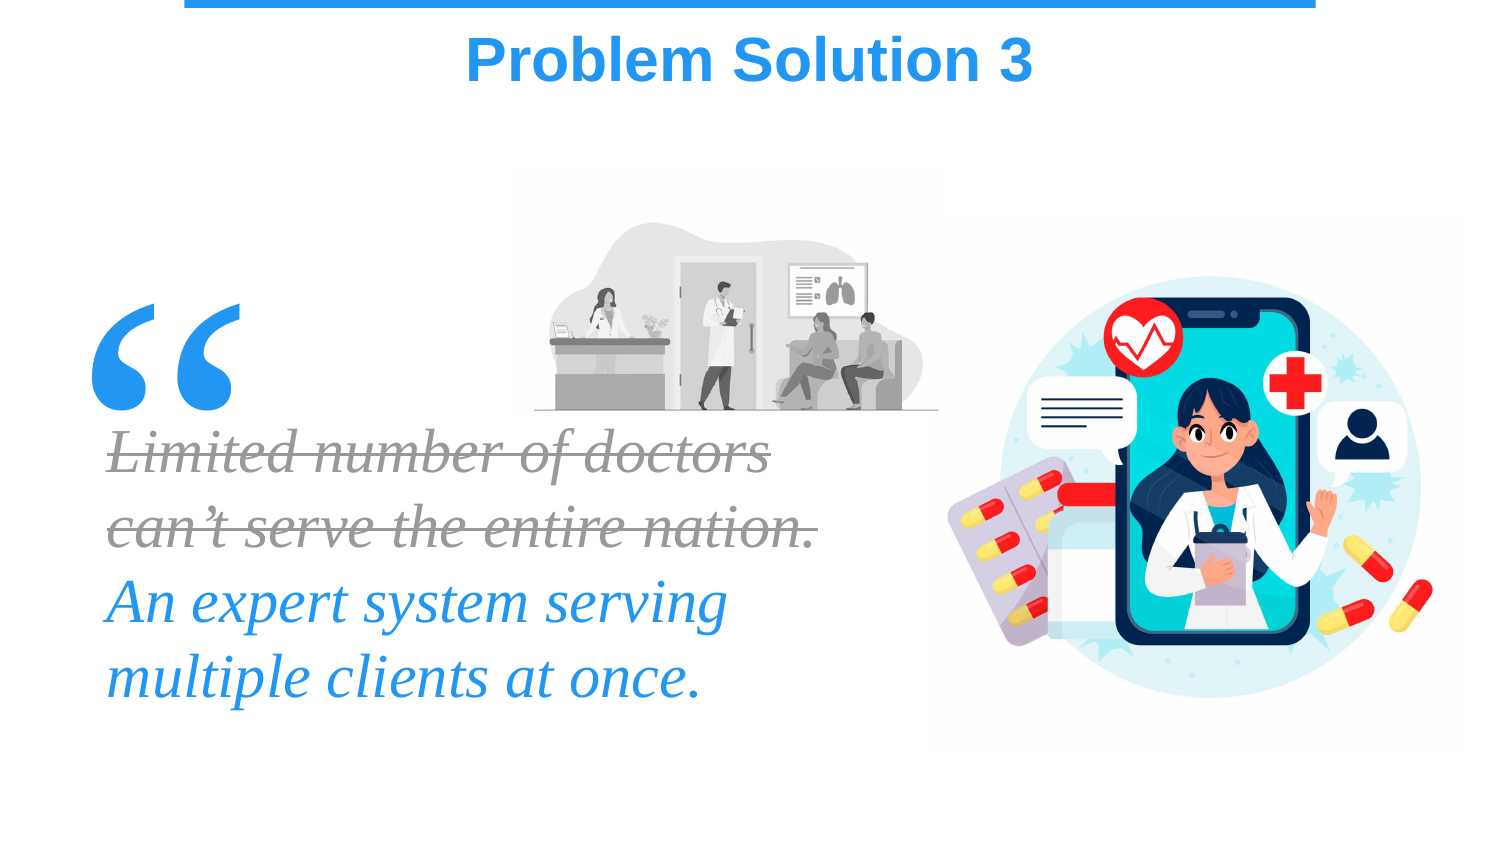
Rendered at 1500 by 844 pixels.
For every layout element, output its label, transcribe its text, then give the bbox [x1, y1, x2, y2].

picture [517, 168, 1464, 749]
text_box “ [57, 150, 282, 347]
text_box [184, 0, 1316, 8]
list Problem Solution 3 [0, 21, 1500, 96]
text_box Limited number of doctors can’t serve the entire nation. An expert system serving multiple clients at once. [91, 395, 857, 742]
